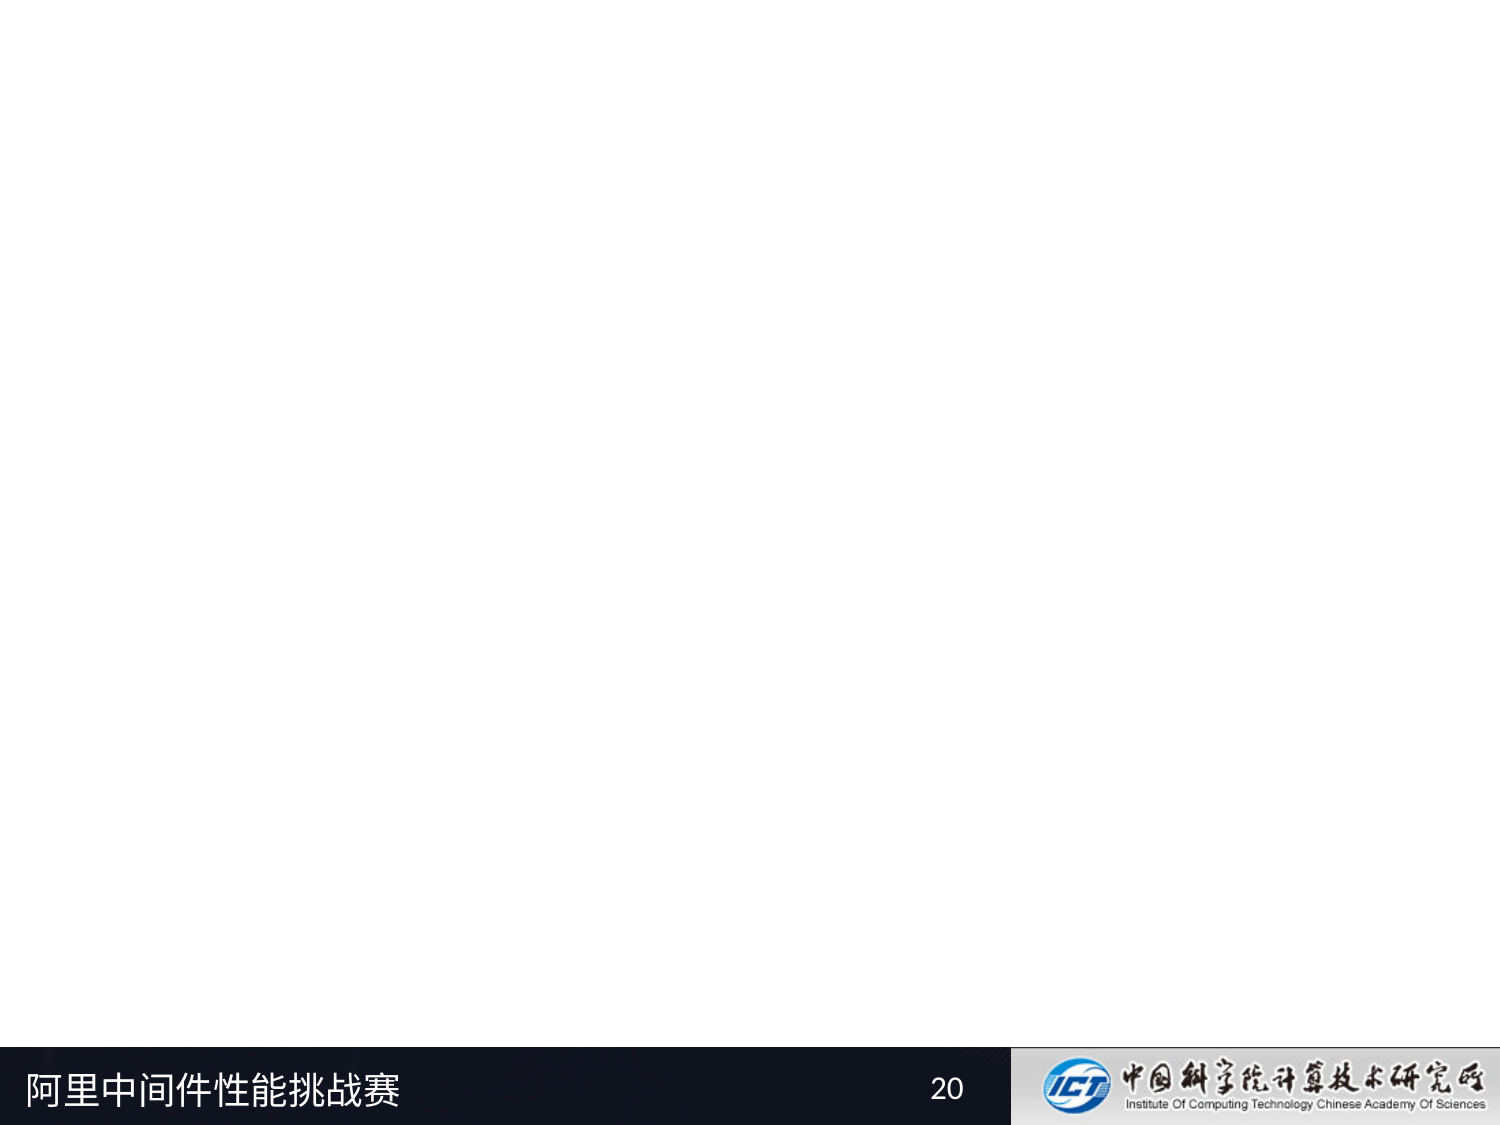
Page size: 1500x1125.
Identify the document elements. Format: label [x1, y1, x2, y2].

picture [0, 1047, 1500, 1125]
